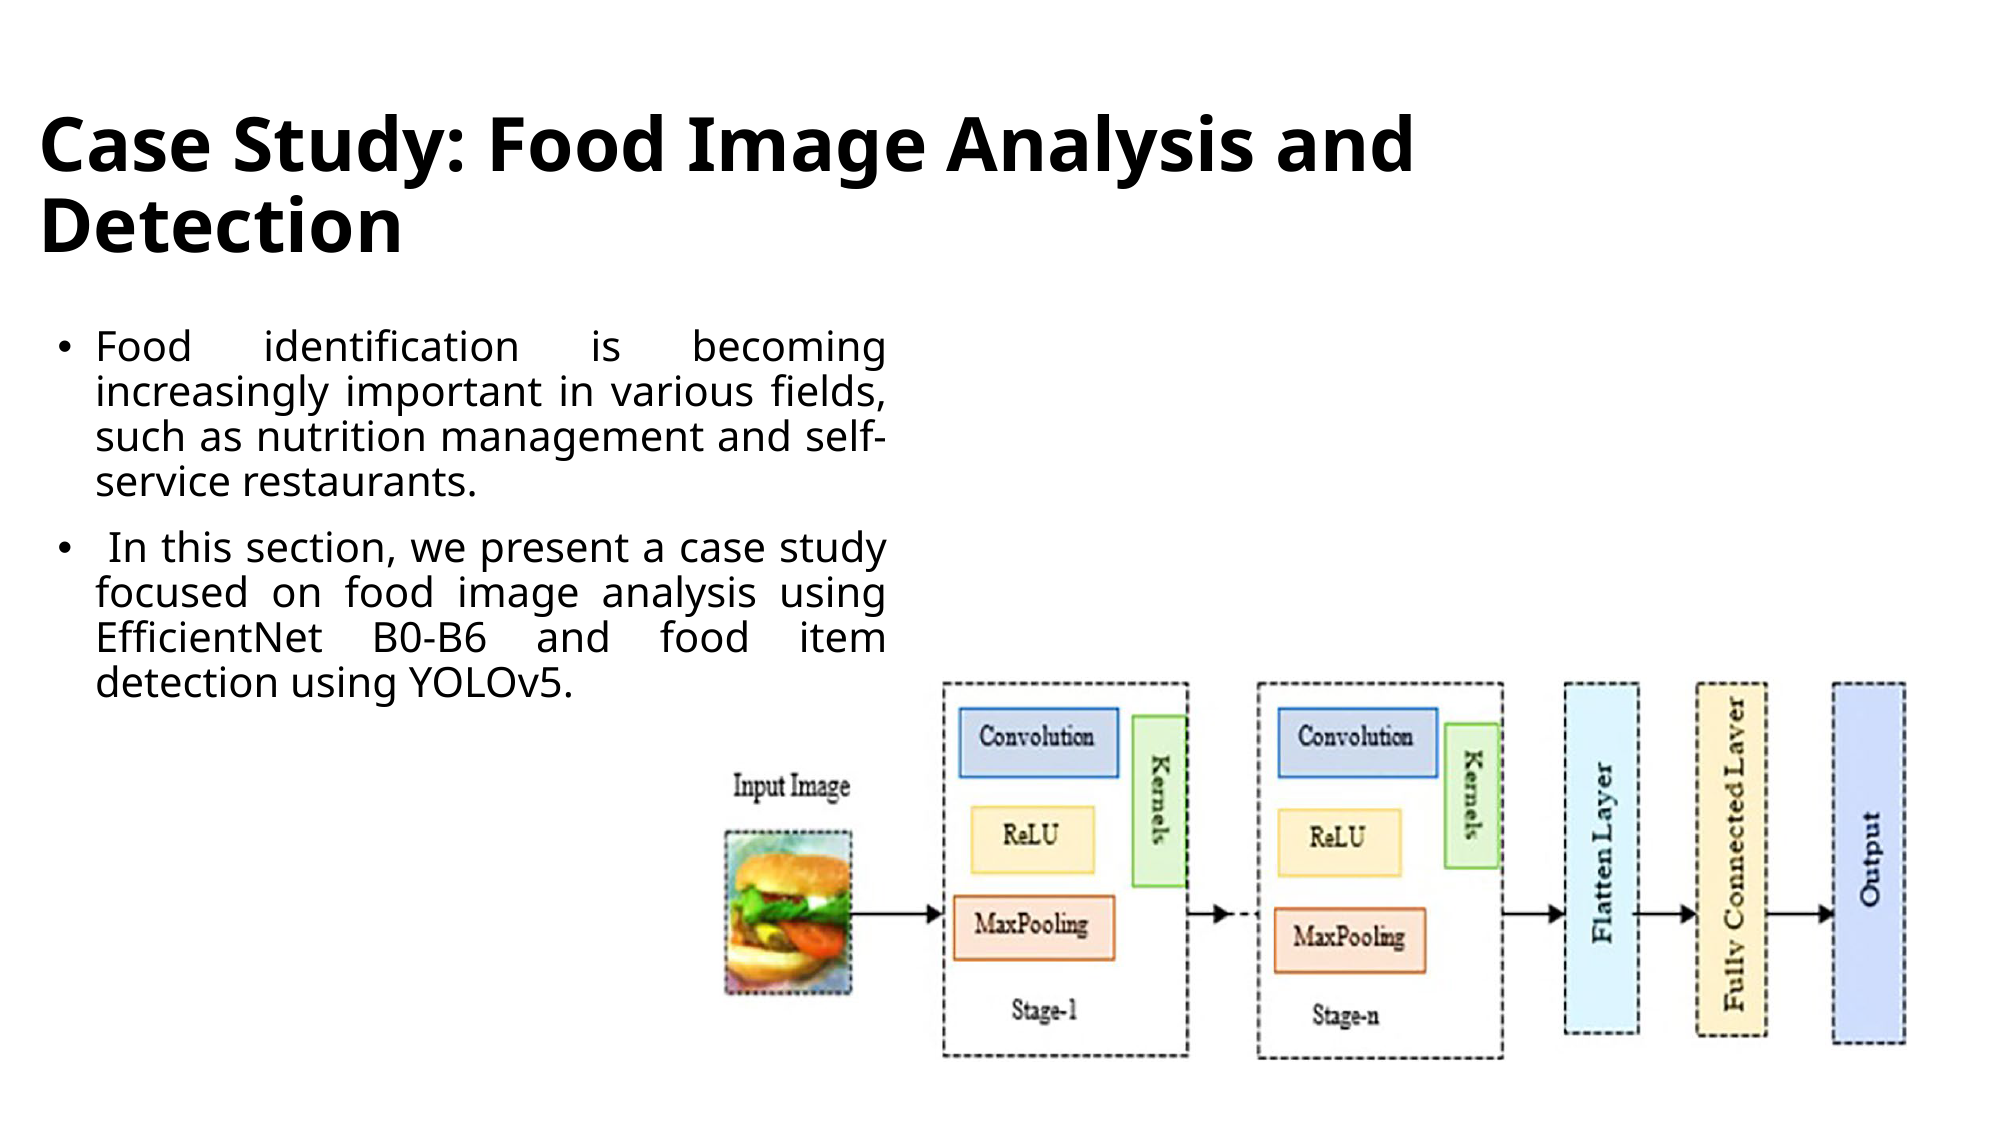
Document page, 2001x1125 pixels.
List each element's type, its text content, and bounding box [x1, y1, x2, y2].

list Food identification is becoming increasingly important in various fields, such as nutrition management and self-service restaurants. In this section, we present a case study focused on food image analysis using EfficientNet B0-B6 and food item detection using YOLOv5. [42, 215, 903, 813]
picture [719, 677, 1909, 1062]
title Case Study: Food Image Analysis and Detection [23, 63, 1782, 277]
